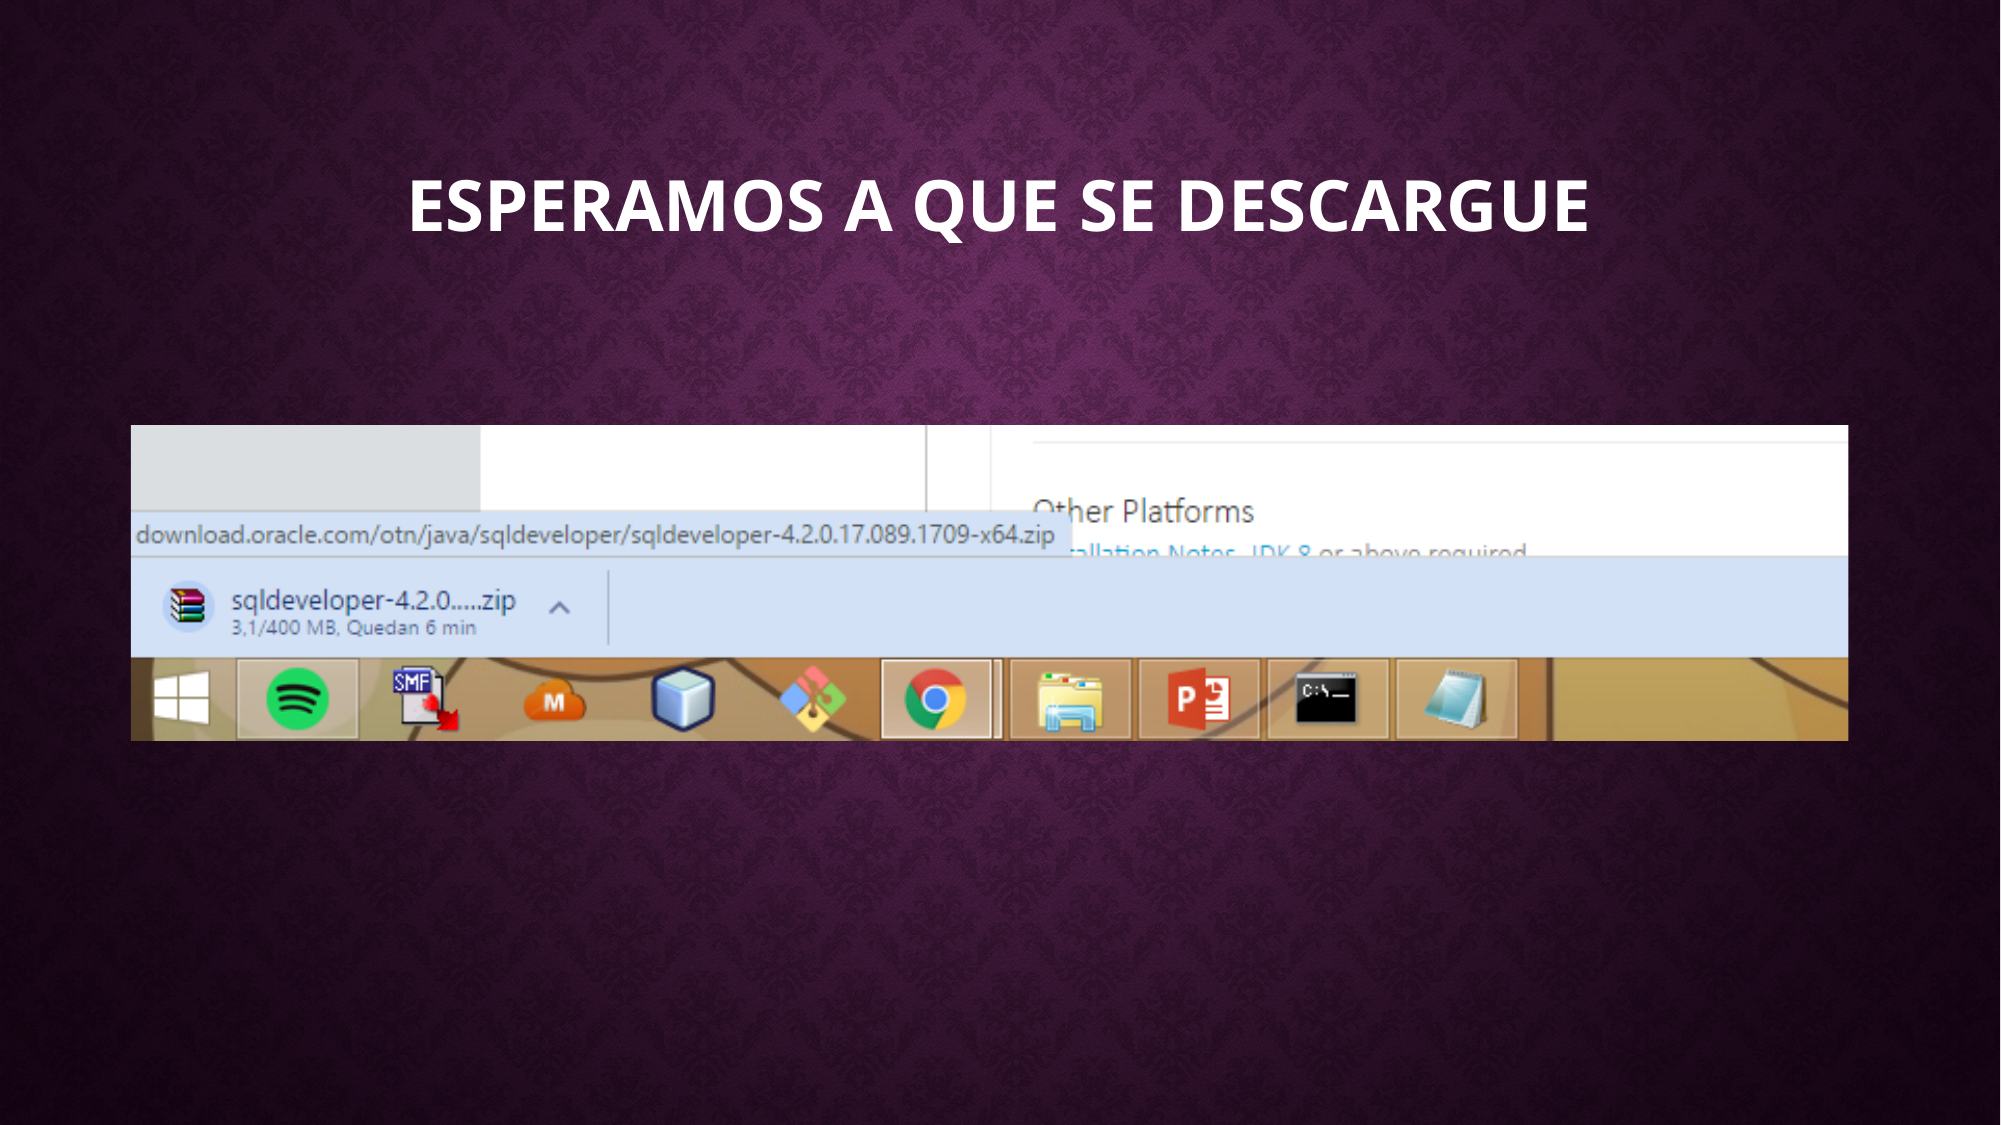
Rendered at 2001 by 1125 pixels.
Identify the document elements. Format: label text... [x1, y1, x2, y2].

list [130, 425, 1849, 742]
title Esperamos a que se descargue [149, 99, 1849, 318]
